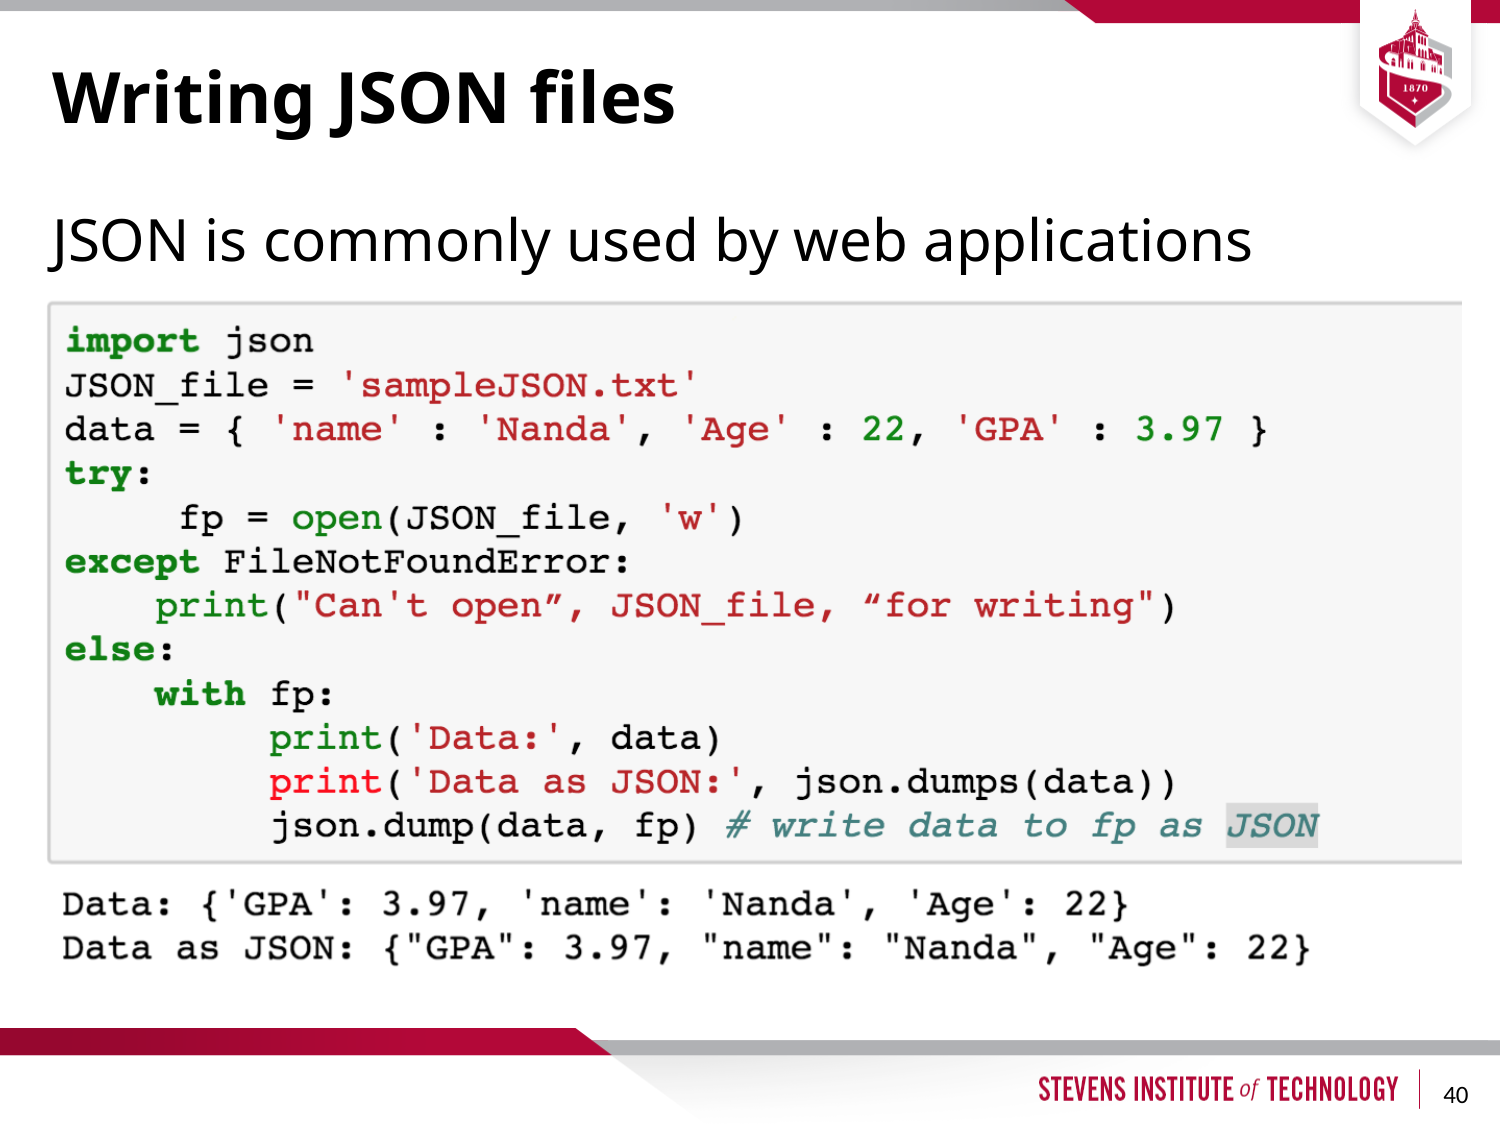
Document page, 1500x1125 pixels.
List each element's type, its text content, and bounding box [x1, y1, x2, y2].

title Writing JSON files [37, 45, 1338, 150]
picture [0, 0, 1500, 160]
picture [38, 286, 1462, 994]
list JSON is commonly used by web applications [37, 195, 1462, 286]
picture [0, 1028, 1500, 1125]
slide_number 40 [1428, 1071, 1490, 1108]
